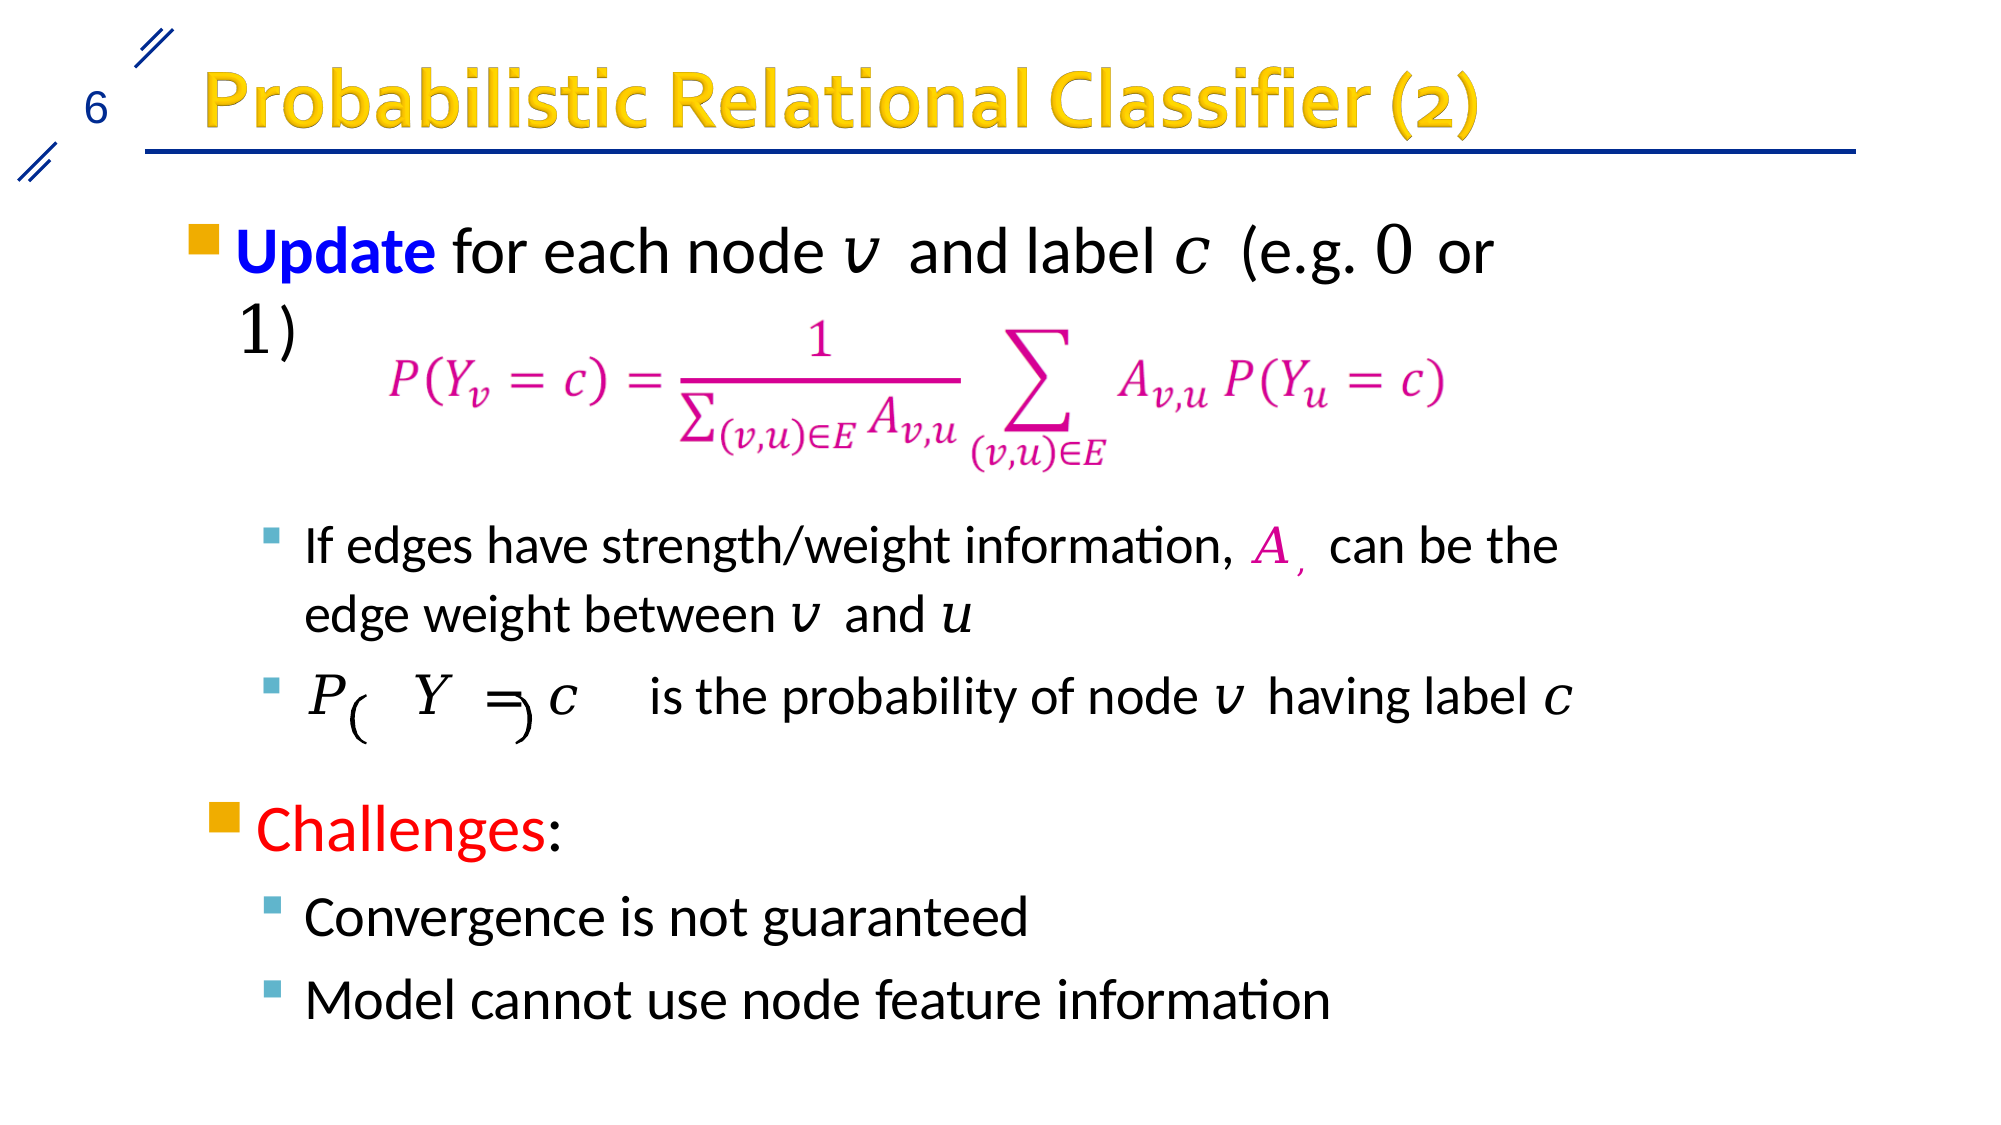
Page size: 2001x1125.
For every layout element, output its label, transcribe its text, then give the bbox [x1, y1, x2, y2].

picture [206, 65, 1478, 142]
text_box Update for each node 𝑣 and label 𝑐 (e.g. 0 or 1) [181, 204, 1528, 367]
text_box [350, 694, 367, 745]
picture [350, 308, 1503, 489]
text_box [515, 696, 533, 745]
